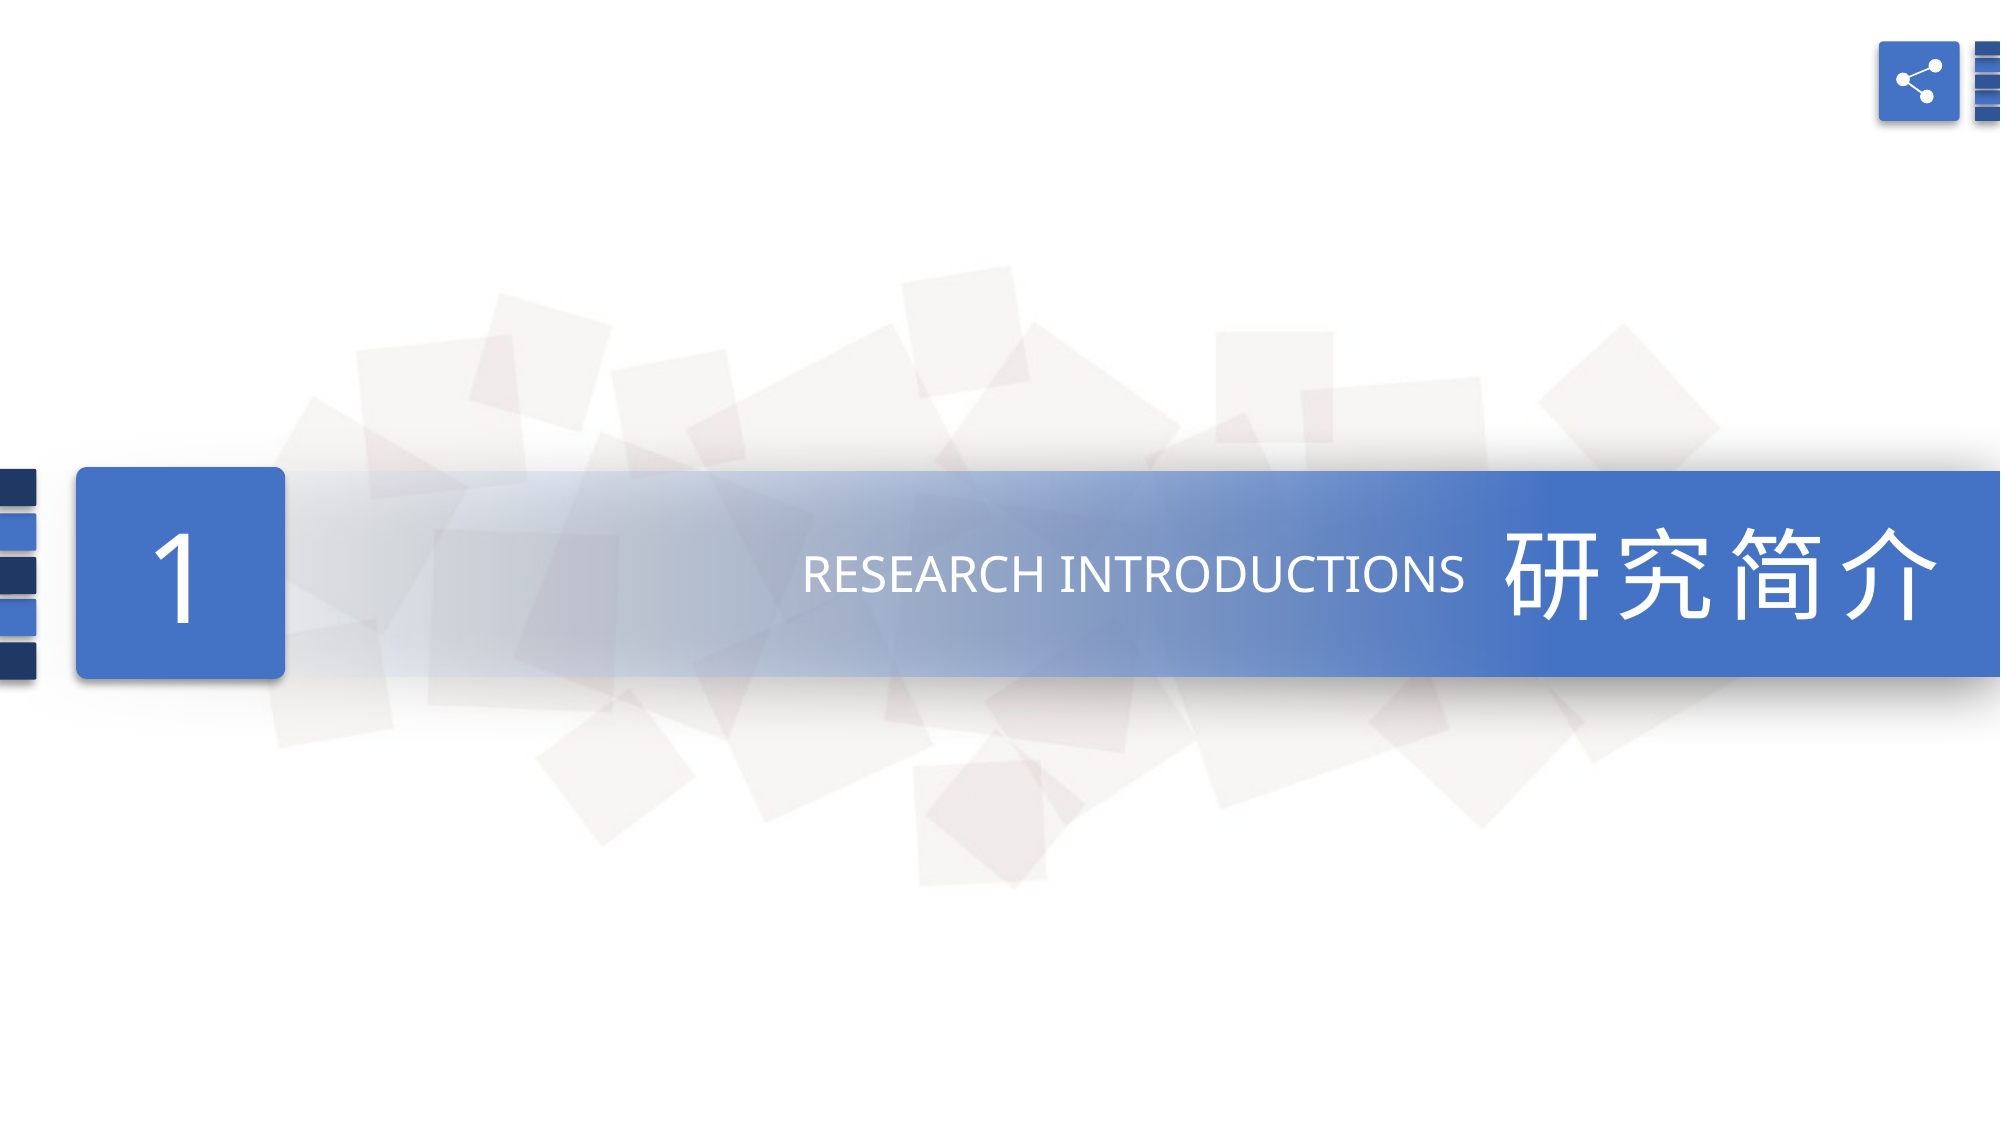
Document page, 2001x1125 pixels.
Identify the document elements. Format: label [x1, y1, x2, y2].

text_box [0, 467, 2000, 680]
picture [0, 0, 2001, 1125]
text_box [1878, 41, 2000, 121]
